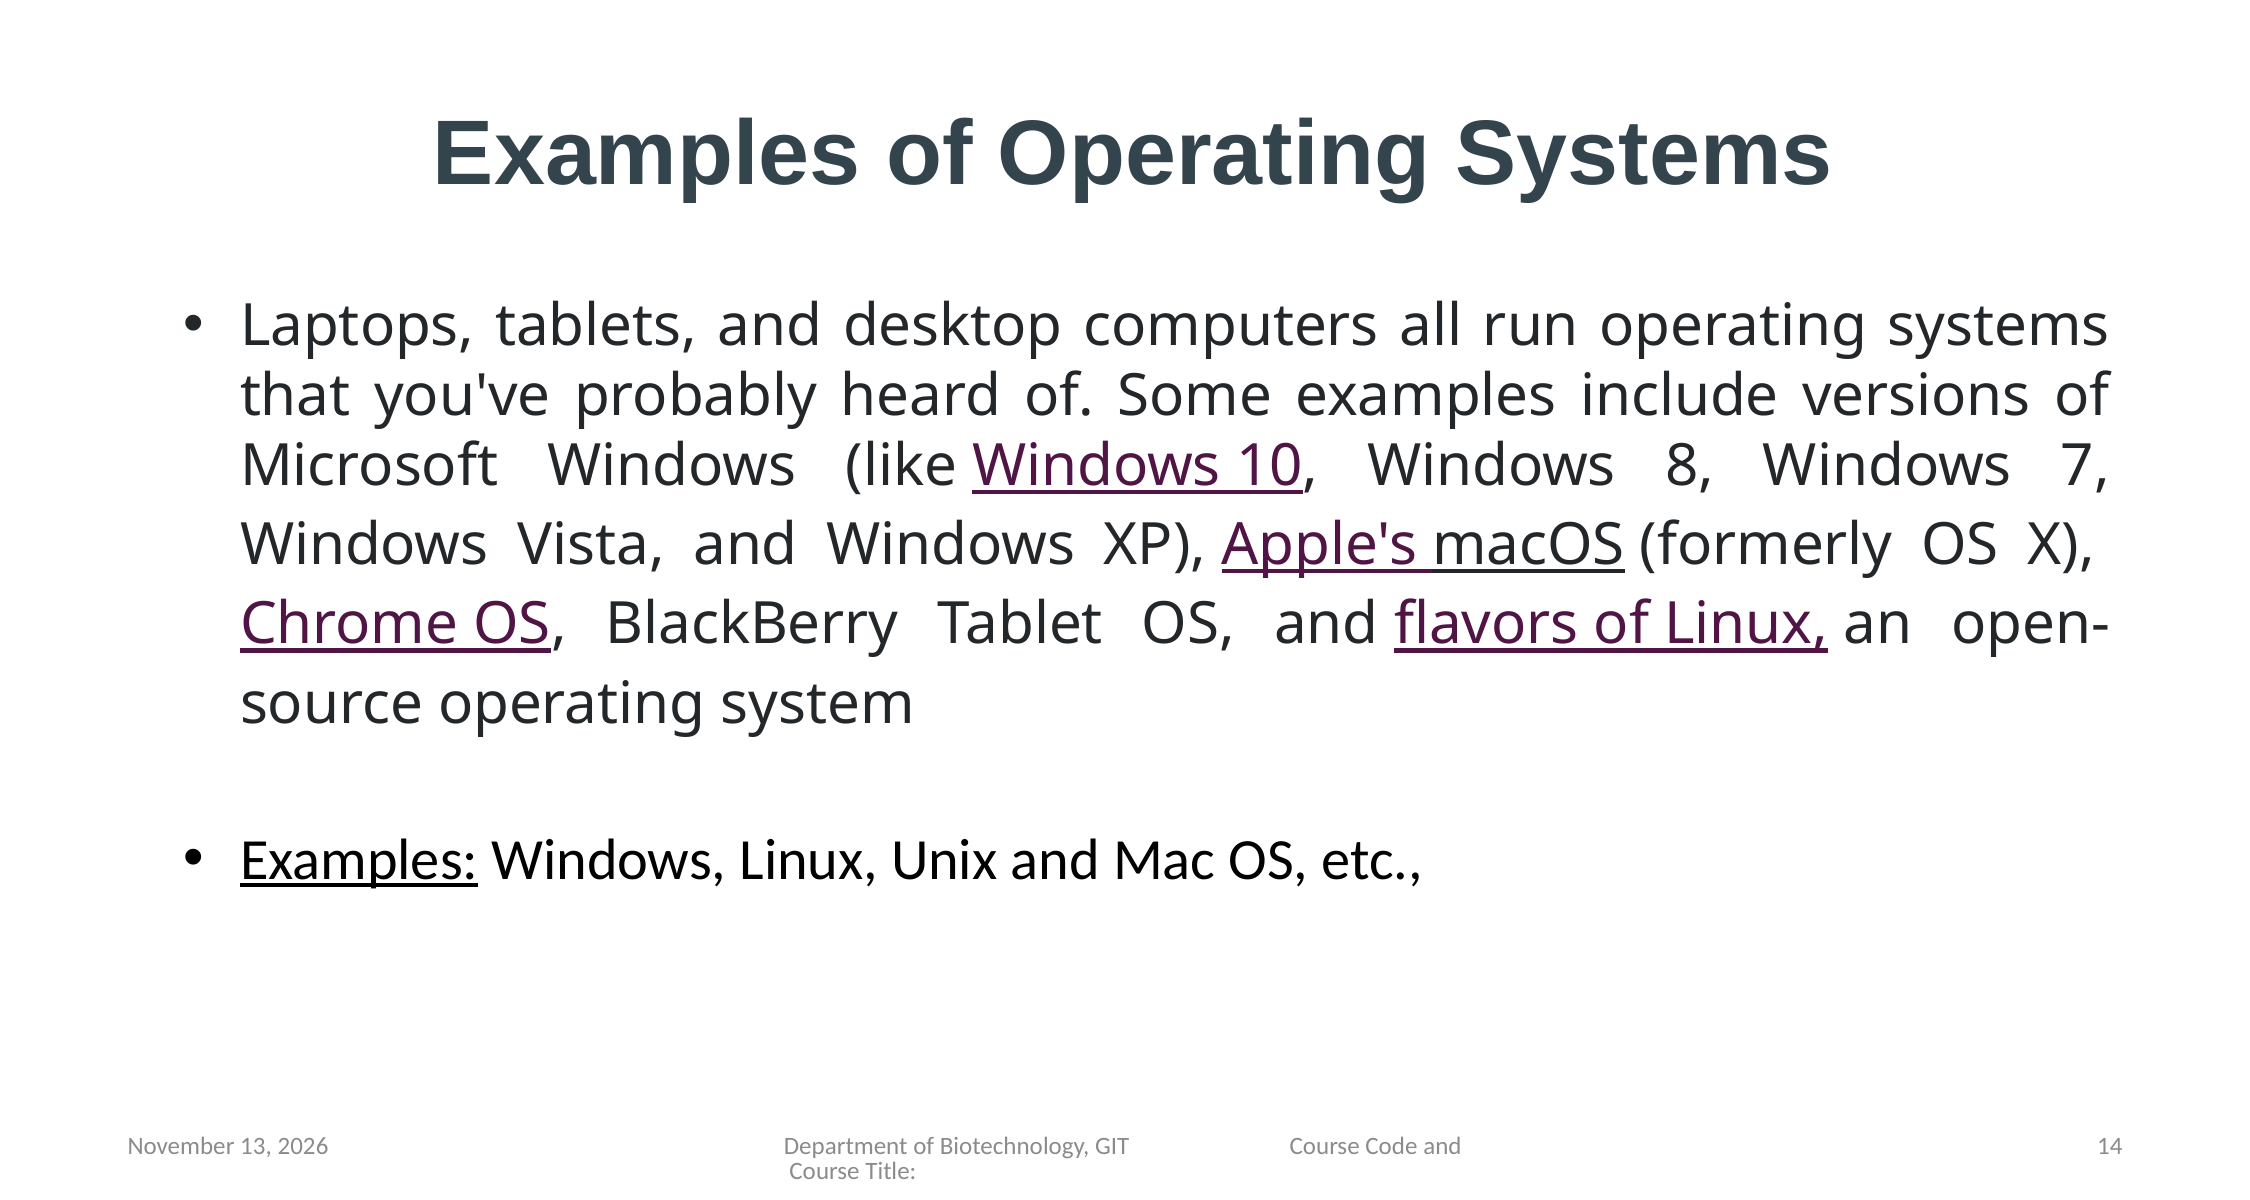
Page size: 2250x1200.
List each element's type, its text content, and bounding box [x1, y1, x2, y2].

list Laptops, tablets, and desktop computers all run operating systems that you've probably heard of. Some examples include versions of Microsoft Windows (like Windows 10, Windows 8, Windows 7, Windows Vista, and Windows XP), Apple's macOS (formerly OS X), Chrome OS, BlackBerry Tablet OS, and flavors of Linux, an open-source operating system Examples: Windows, Linux, Unix and Mac OS, etc., [168, 279, 2125, 1072]
footer Department of Biotechnology, GIT Course Code and Course Title: [768, 1112, 1482, 1177]
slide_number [112, 1112, 638, 1177]
title Examples of Operating Systems [112, 48, 2138, 249]
slide_number 14 [1612, 1112, 2138, 1177]
